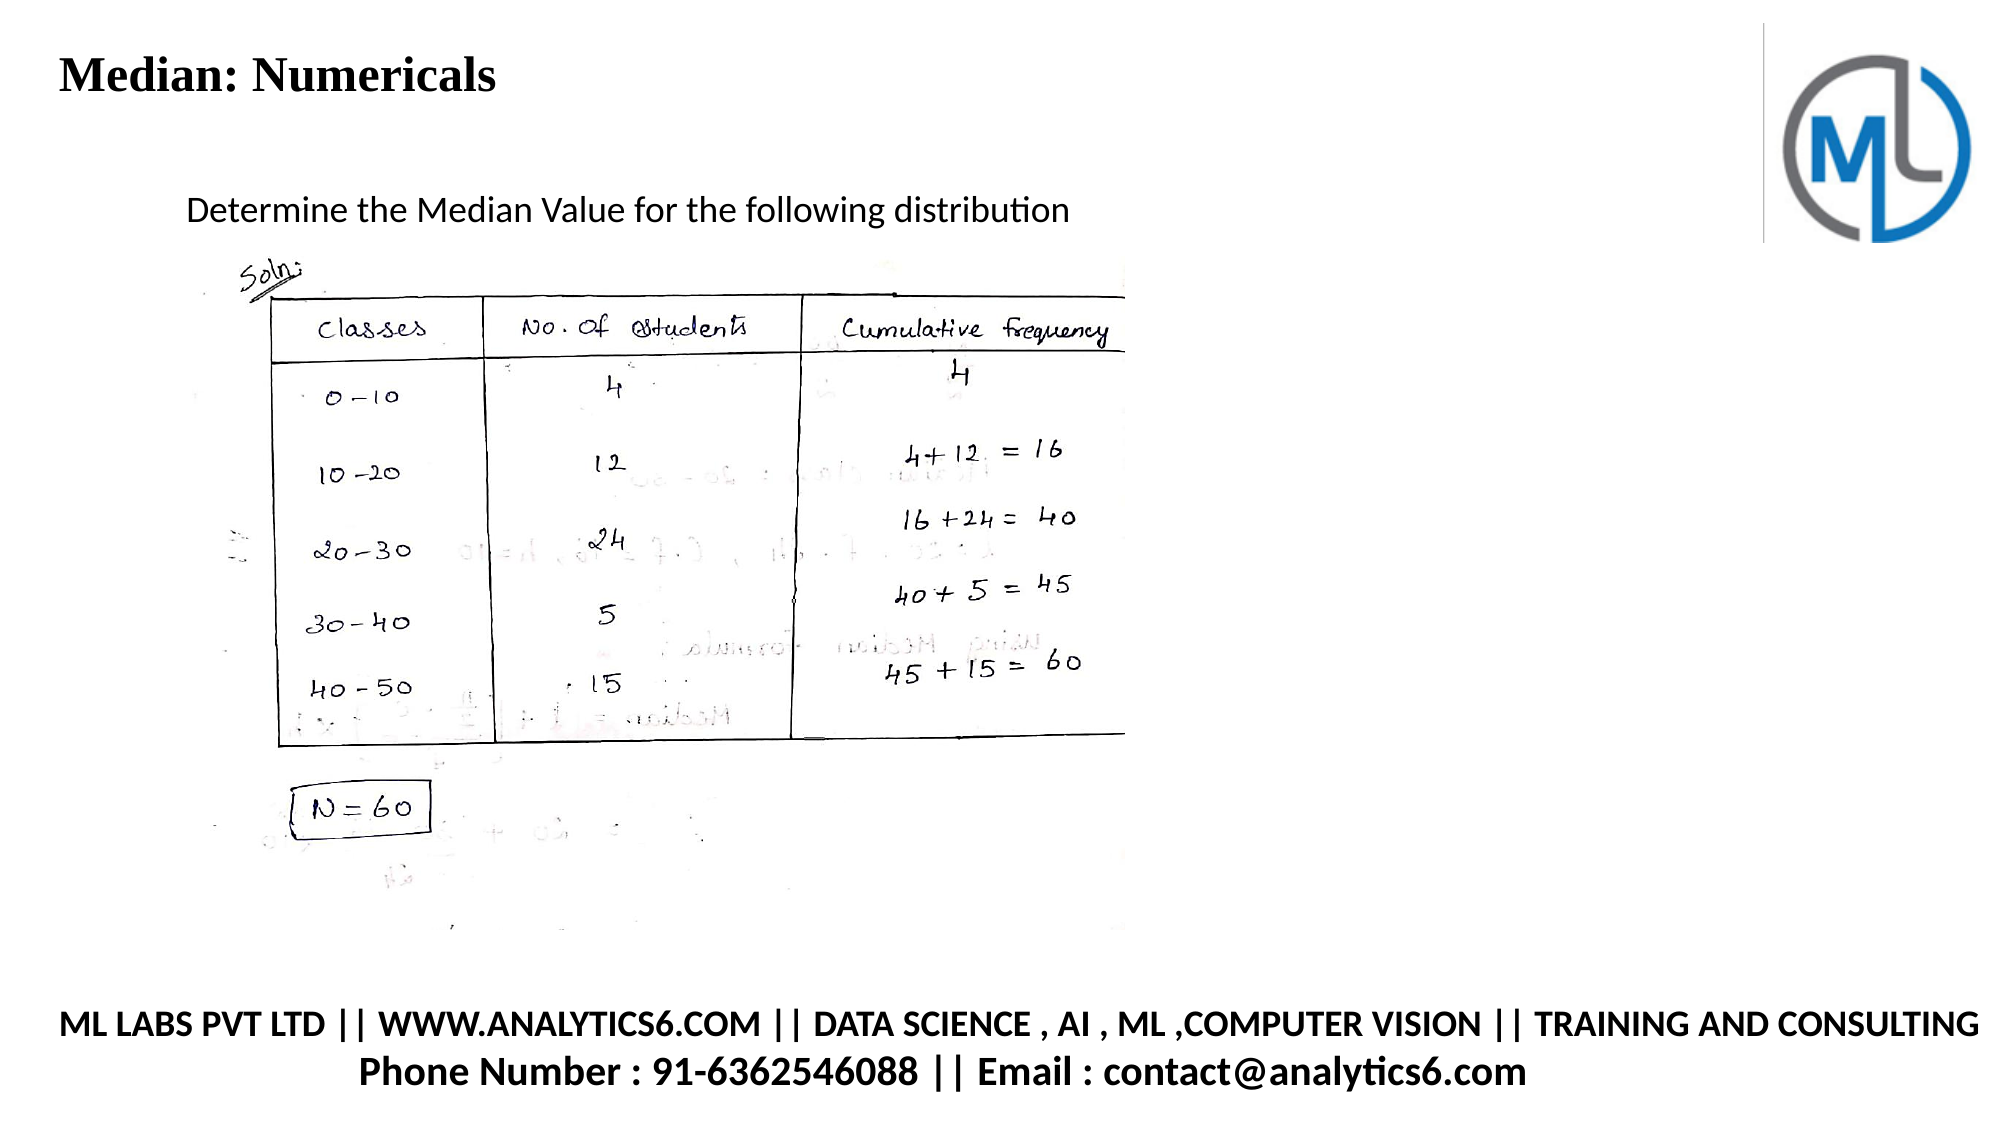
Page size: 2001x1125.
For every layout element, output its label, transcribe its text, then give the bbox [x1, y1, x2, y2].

picture [1761, 23, 1981, 243]
picture [186, 256, 1125, 930]
text_box Determine the Median Value for the following distribution [171, 177, 1348, 283]
title Median: Numericals [44, 40, 1863, 161]
slide_number ML LABS PVT LTD || WWW.ANALYTICS6.COM || DATA SCIENCE , AI , ML ,COMPUTER VISION || TRAINING AND CONSULTING Phone Number : 91-6362546088 || Email : contact@analytics6.com [44, 991, 2000, 1052]
